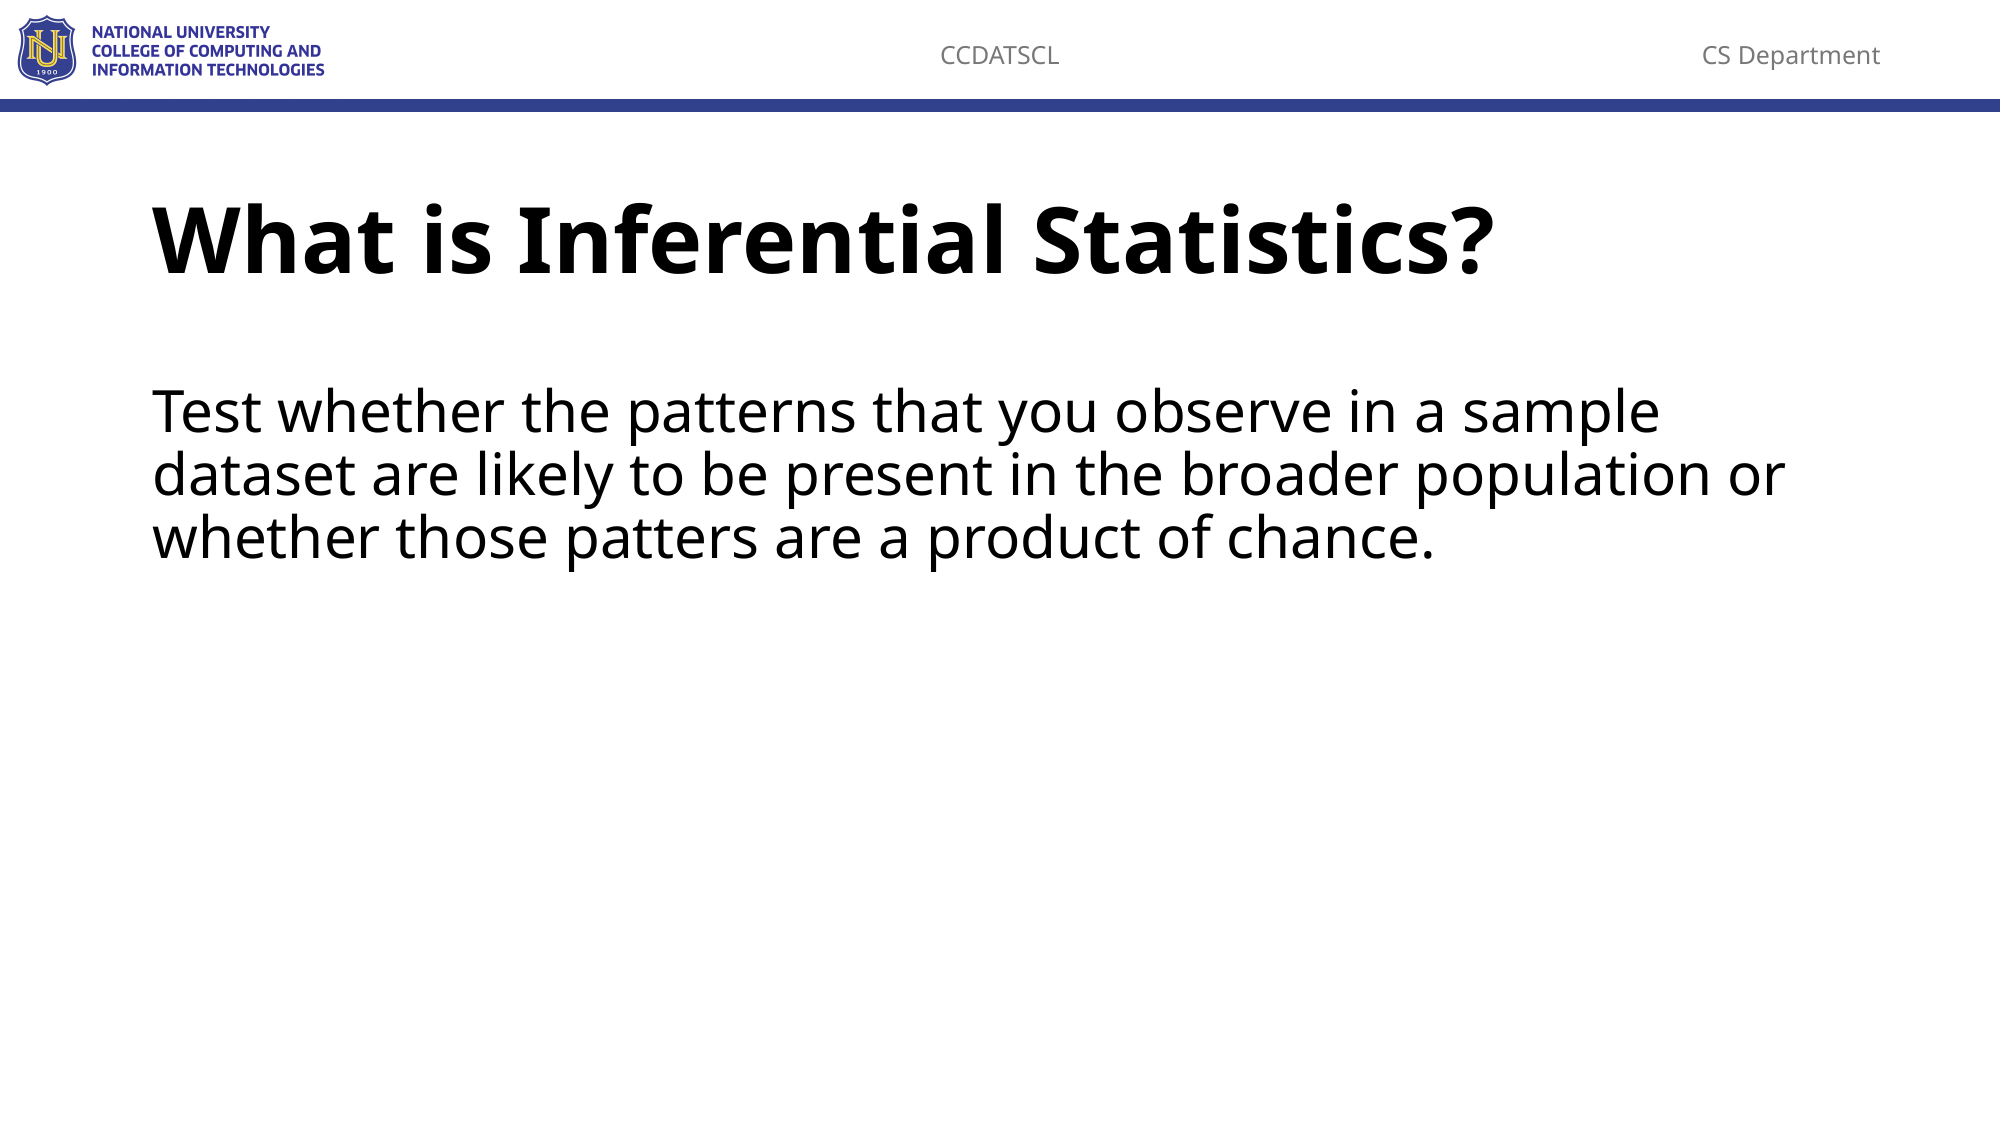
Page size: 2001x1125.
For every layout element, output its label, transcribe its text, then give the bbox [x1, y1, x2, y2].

picture [0, 0, 337, 99]
list Test whether the patterns that you observe in a sample dataset are likely to be present in the broader population or whether those patters are a product of chance. [137, 375, 1884, 1089]
title What is Inferential Statistics? [137, 135, 1863, 353]
